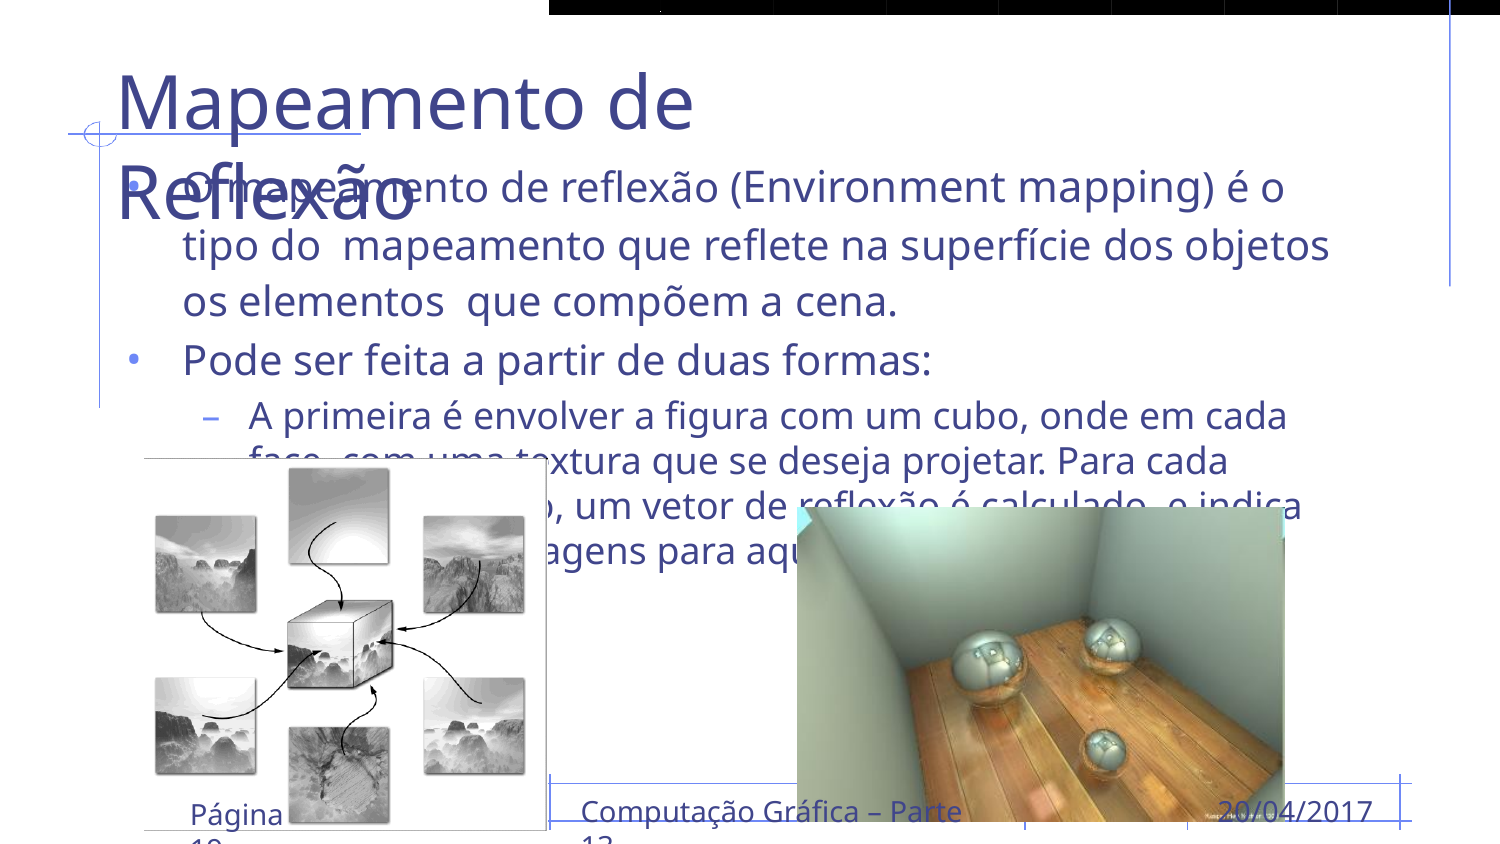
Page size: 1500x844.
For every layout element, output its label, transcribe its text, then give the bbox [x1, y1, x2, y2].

title Mapeamento de Reflexão [113, 52, 544, 235]
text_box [67, 121, 361, 409]
picture [144, 458, 548, 831]
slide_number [1215, 788, 1388, 844]
footer Computação Gráfica – Parte 13 [578, 788, 997, 844]
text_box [549, 0, 1500, 287]
slide_number Página ‹#› [187, 839, 324, 844]
text_box O mapeamento de reflexão (Environment mapping) é o tipo do mapeamento que reflete na superfície dos objetos os elementos que compõem a cena. Pode ser feita a partir de duas formas: – A primeira é envolver a figura com um cubo, onde em cada face com uma textura que se deseja projetar. Para cada vértice do objeto, um vetor de reflexão é calculado, e indica uma das seis imagens para aquela face/superfície. [124, 235, 1364, 573]
picture [796, 507, 1285, 823]
